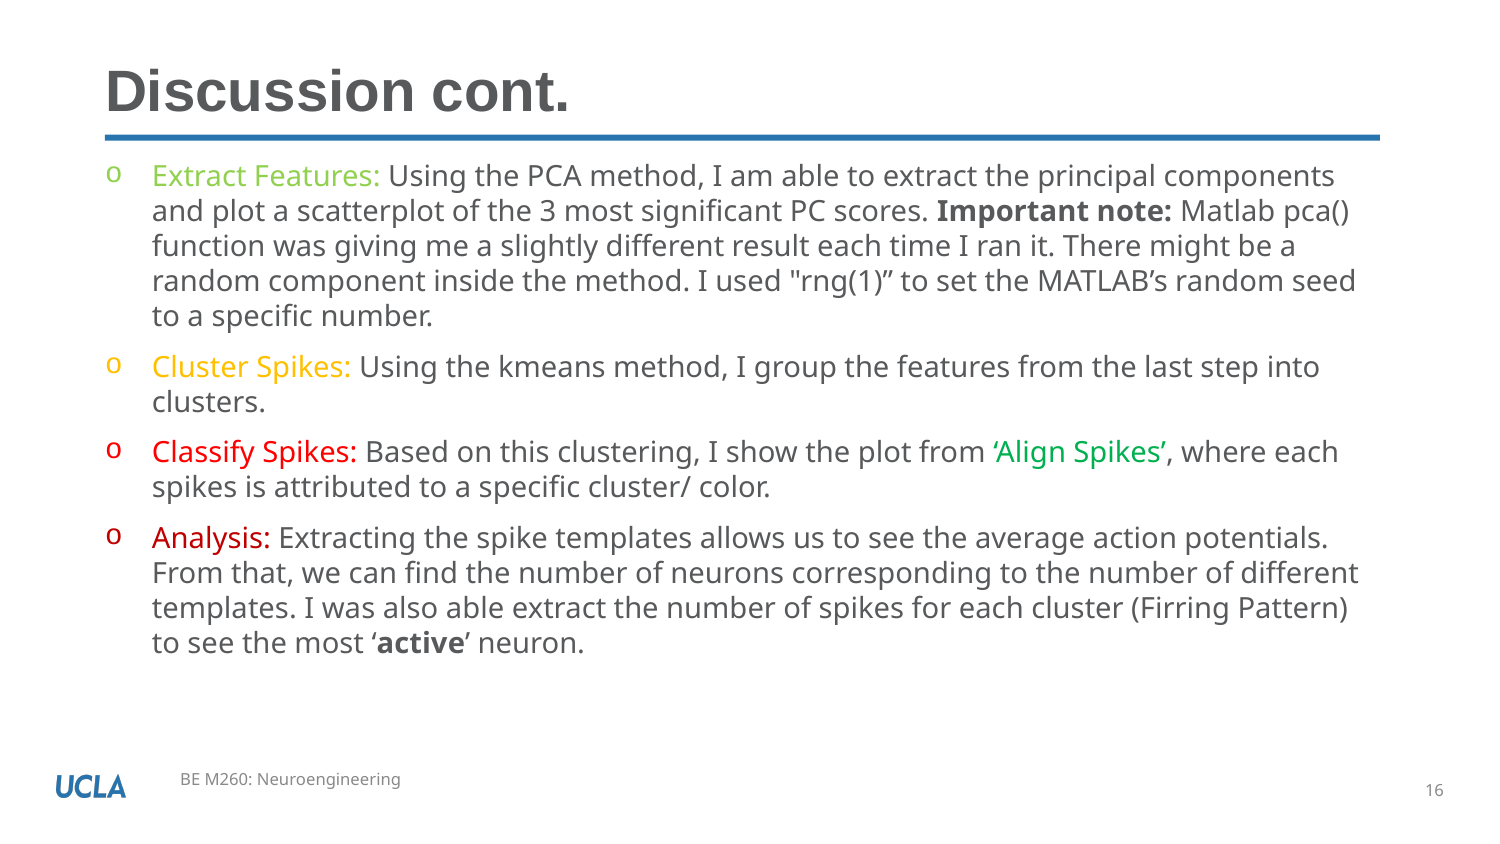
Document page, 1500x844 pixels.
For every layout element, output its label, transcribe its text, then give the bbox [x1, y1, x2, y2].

picture [56, 774, 126, 798]
list Extract Features: Using the PCA method, I am able to extract the principal components and plot a scatterplot of the 3 most significant PC scores. Important note: Matlab pca() function was giving me a slightly different result each time I ran it. There might be a random component inside the method. I used "rng(1)” to set the MATLAB’s random seed to a specific number. Cluster Spikes: Using the kmeans method, I group the features from the last step into clusters. Classify Spikes: Based on this clustering, I show the plot from ‘Align Spikes’, where each spikes is attributed to a specific cluster/ color. Analysis: Extracting the spike templates allows us to see the average action potentials. From that, we can find the number of neurons corresponding to the number of different templates. I was also able extract the number of spikes for each cluster (Firring Pattern) to see the most ‘active’ neuron. [105, 157, 1380, 597]
slide_number 16 [1425, 780, 1500, 840]
title Discussion cont. [105, 60, 1380, 125]
